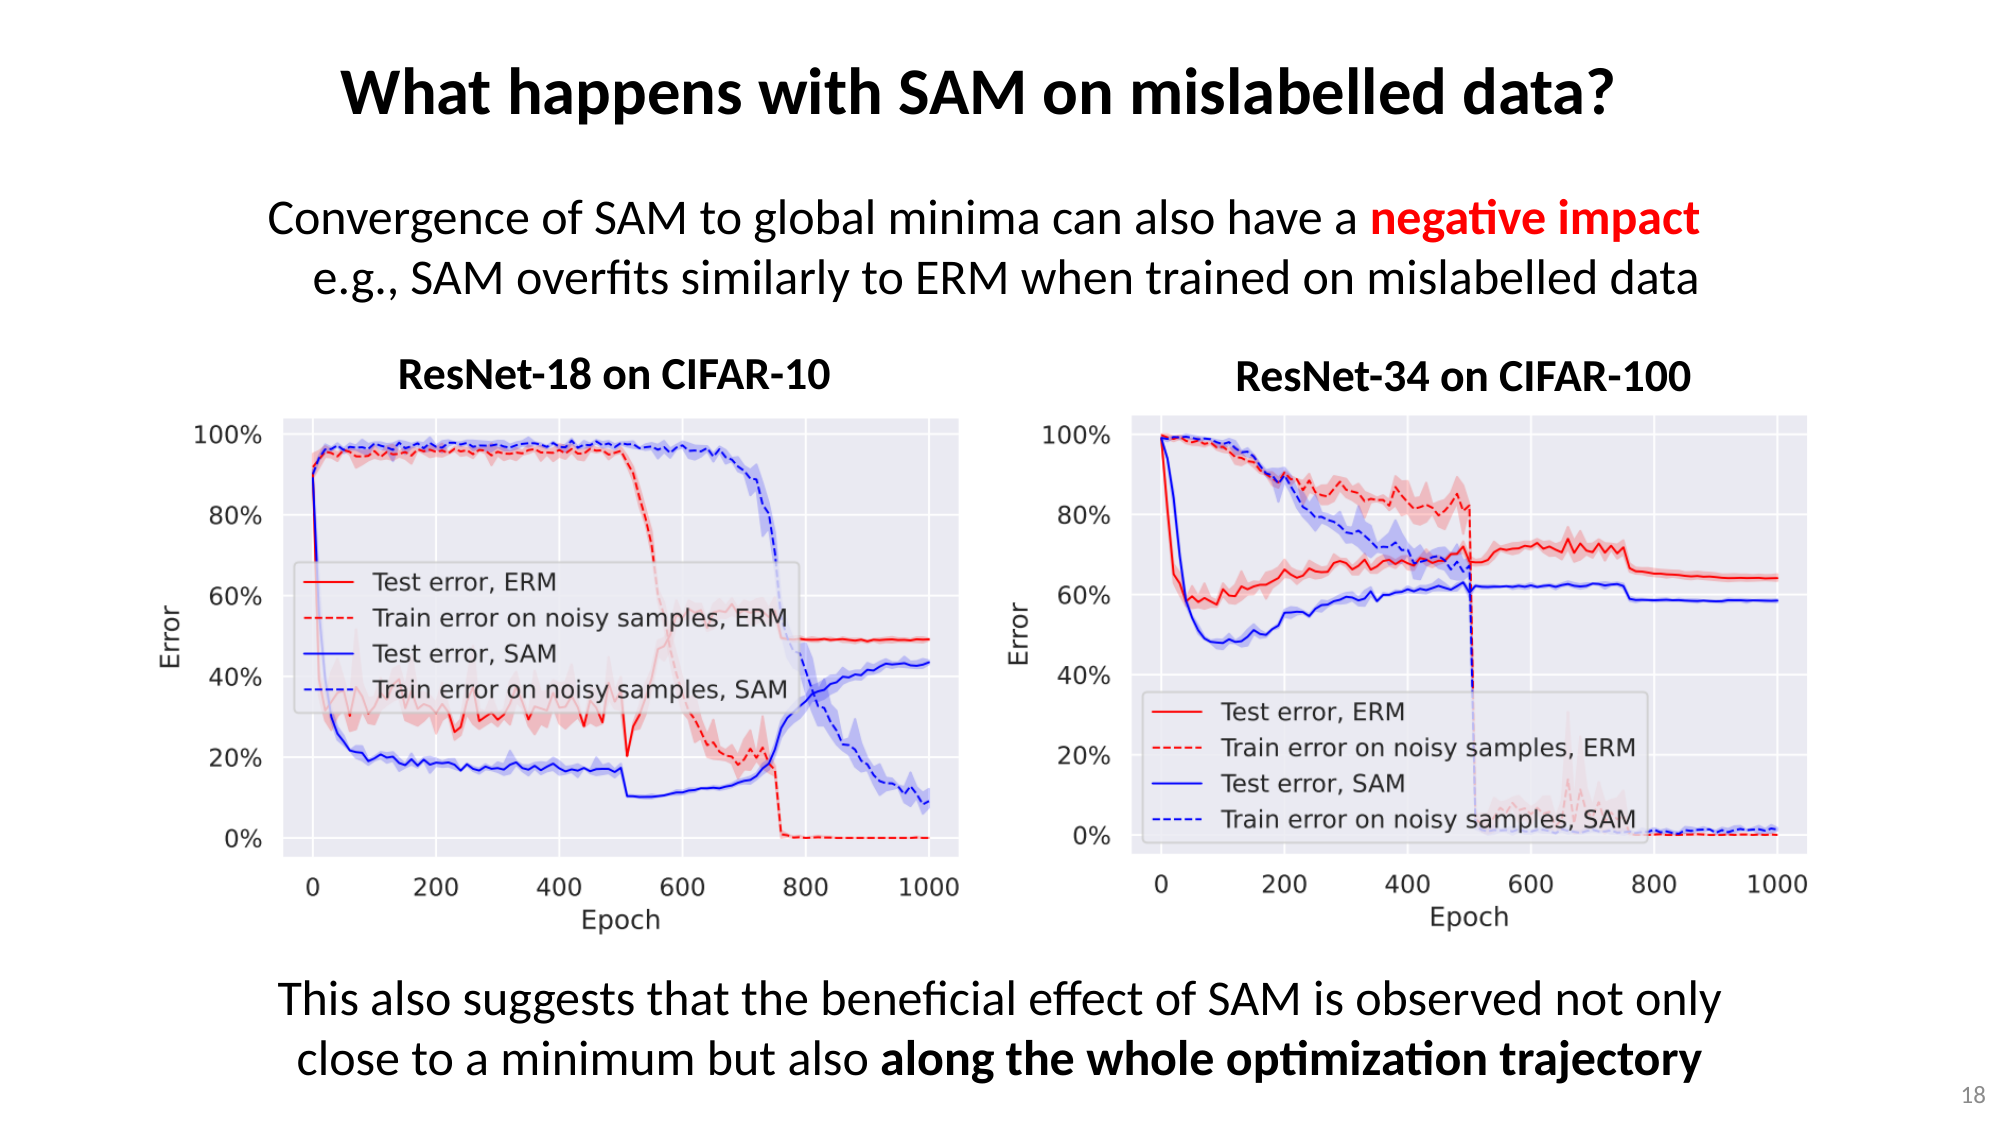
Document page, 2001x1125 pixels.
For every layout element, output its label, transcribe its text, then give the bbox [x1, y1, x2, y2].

picture [999, 400, 1841, 957]
text_box This also suggests that the beneficial effect of SAM is observed not only close to a minimum but also along the whole optimization trajectory [223, 958, 1777, 1094]
text_box ResNet-18 on CIFAR-10 [383, 336, 846, 403]
slide_number 17 [1551, 1063, 2000, 1123]
text_box ResNet-34 on CIFAR-100 [1220, 338, 1707, 400]
picture [137, 403, 979, 960]
text_box What happens with SAM on mislabelled data? [55, 40, 1904, 135]
